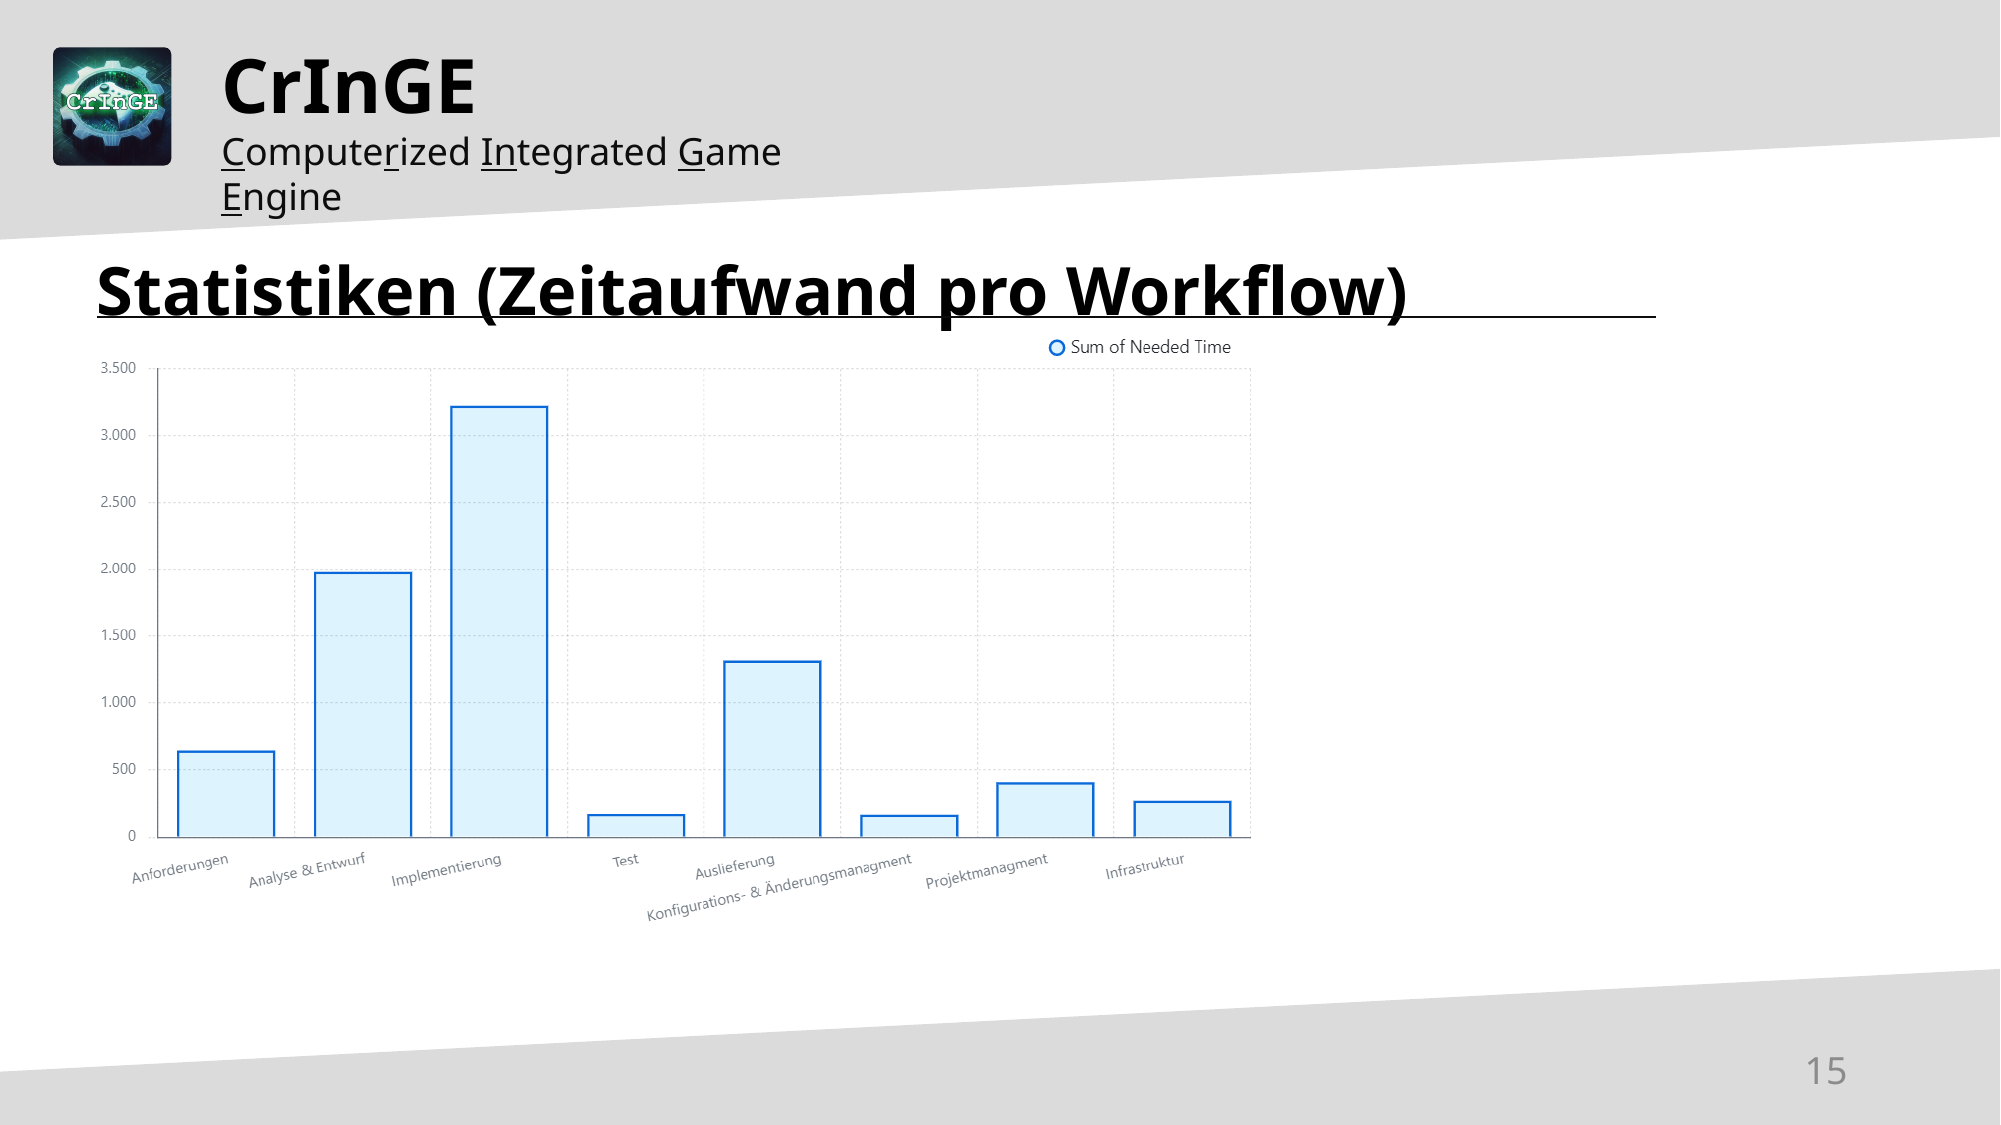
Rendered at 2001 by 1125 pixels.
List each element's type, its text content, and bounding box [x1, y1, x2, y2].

text_box CrInGE Computerized Integrated Game Engine [206, 30, 846, 226]
slide_number 15 [1412, 1042, 1863, 1103]
text_box [0, 0, 2000, 241]
text_box [0, 967, 2000, 1125]
picture [96, 336, 1255, 923]
text_box [53, 47, 172, 166]
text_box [82, 240, 1671, 337]
